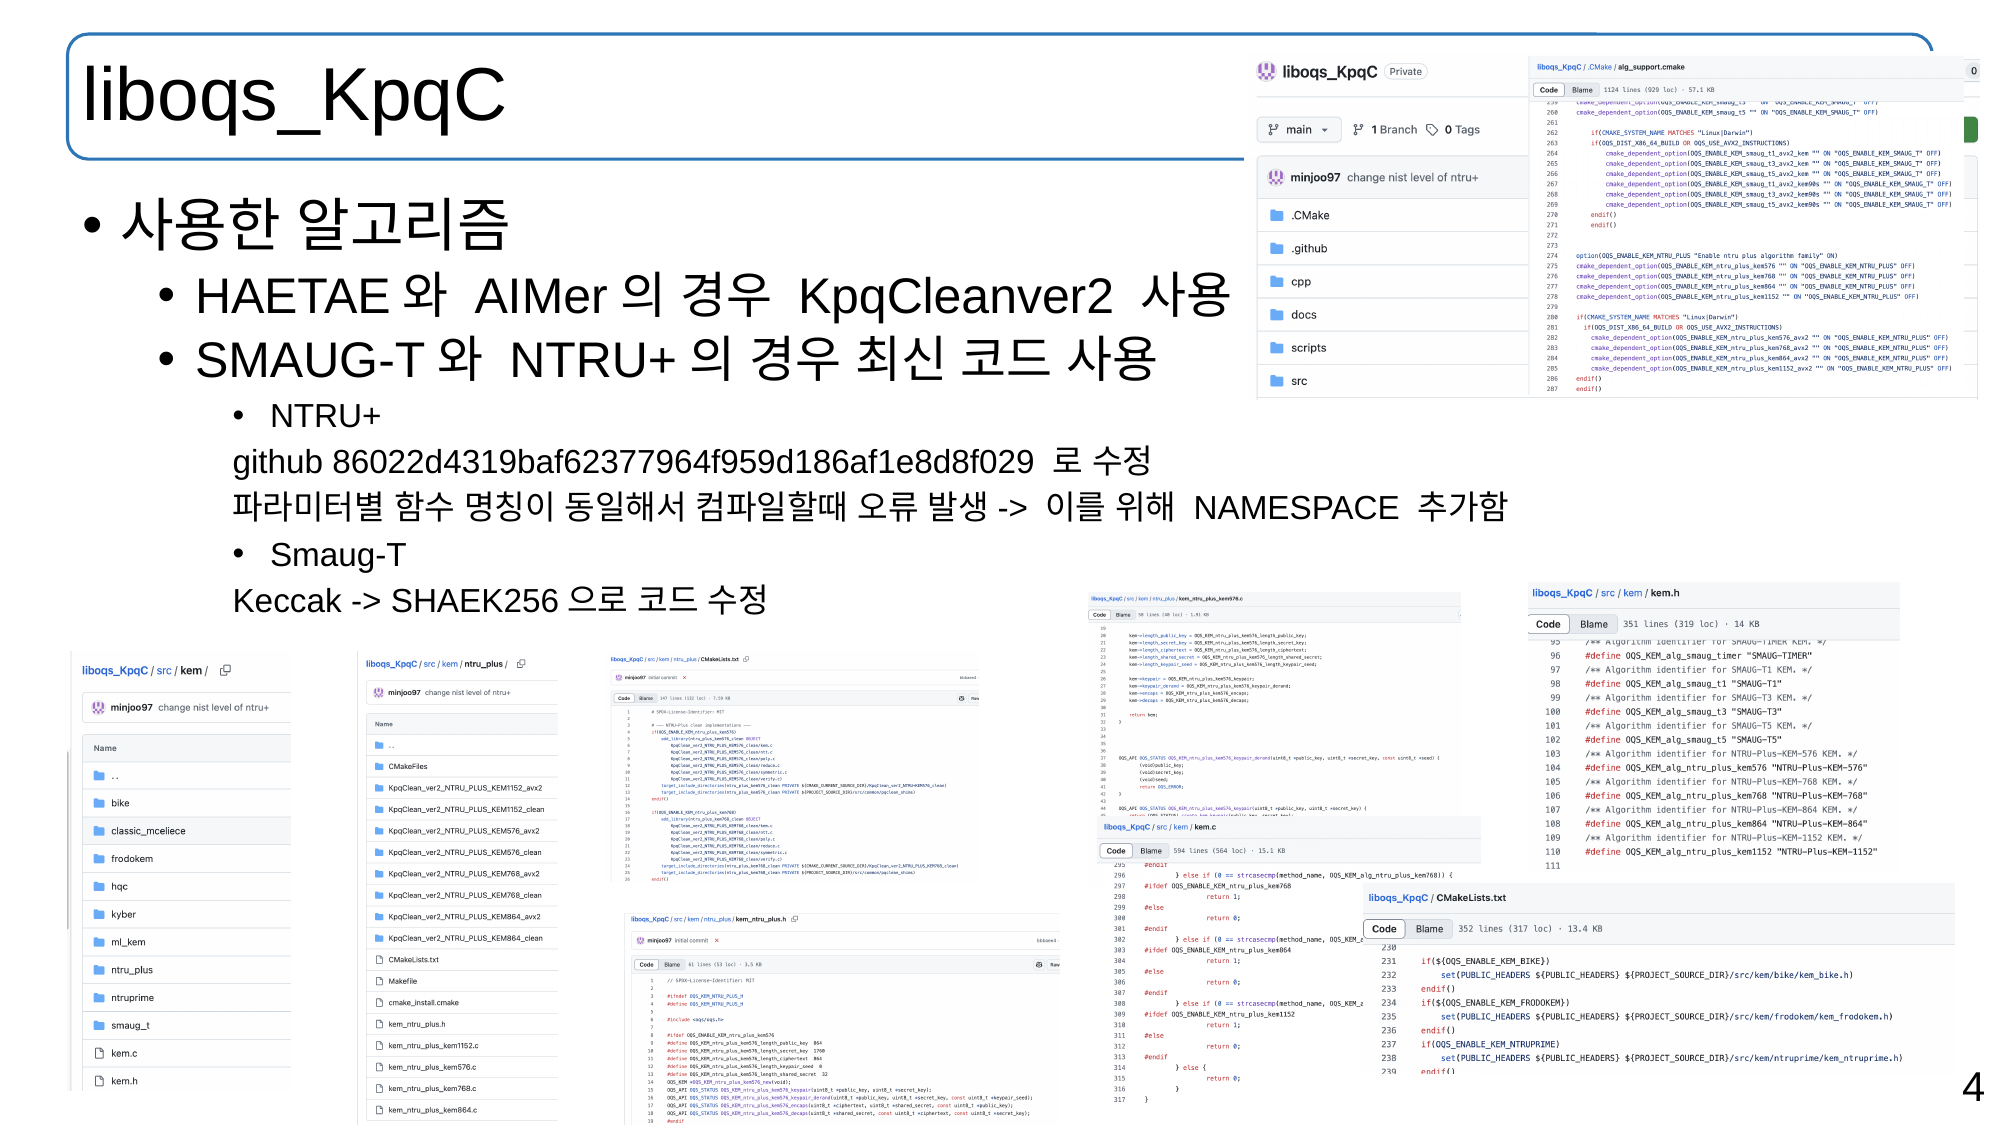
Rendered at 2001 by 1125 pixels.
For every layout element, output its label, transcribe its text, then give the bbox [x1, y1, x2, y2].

title liboqs_KpqC [67, 34, 1933, 160]
picture [1088, 592, 1955, 1105]
picture [1528, 582, 1900, 872]
picture [67, 651, 291, 1091]
picture [606, 651, 979, 882]
picture [357, 651, 558, 1125]
list 사용한 알고리즘 HAETAE와 AIMer의 경우 KpqCleanver2 사용 SMAUG-T와 NTRU+의 경우 최신 코드 사용 NTRU+ github 86022d4319baf62377964f959d186af1e8d8f029 로 수정 파라미터별 함수 명칭이 동일해서 컴파일할때 오류 발생-> 이를 위해 NAMESPACE 추가함 Smaug-T Keccak -> SHAEK256으로 코드 수정 [67, 189, 1933, 1019]
picture [624, 913, 1060, 1125]
picture [1244, 51, 1980, 400]
